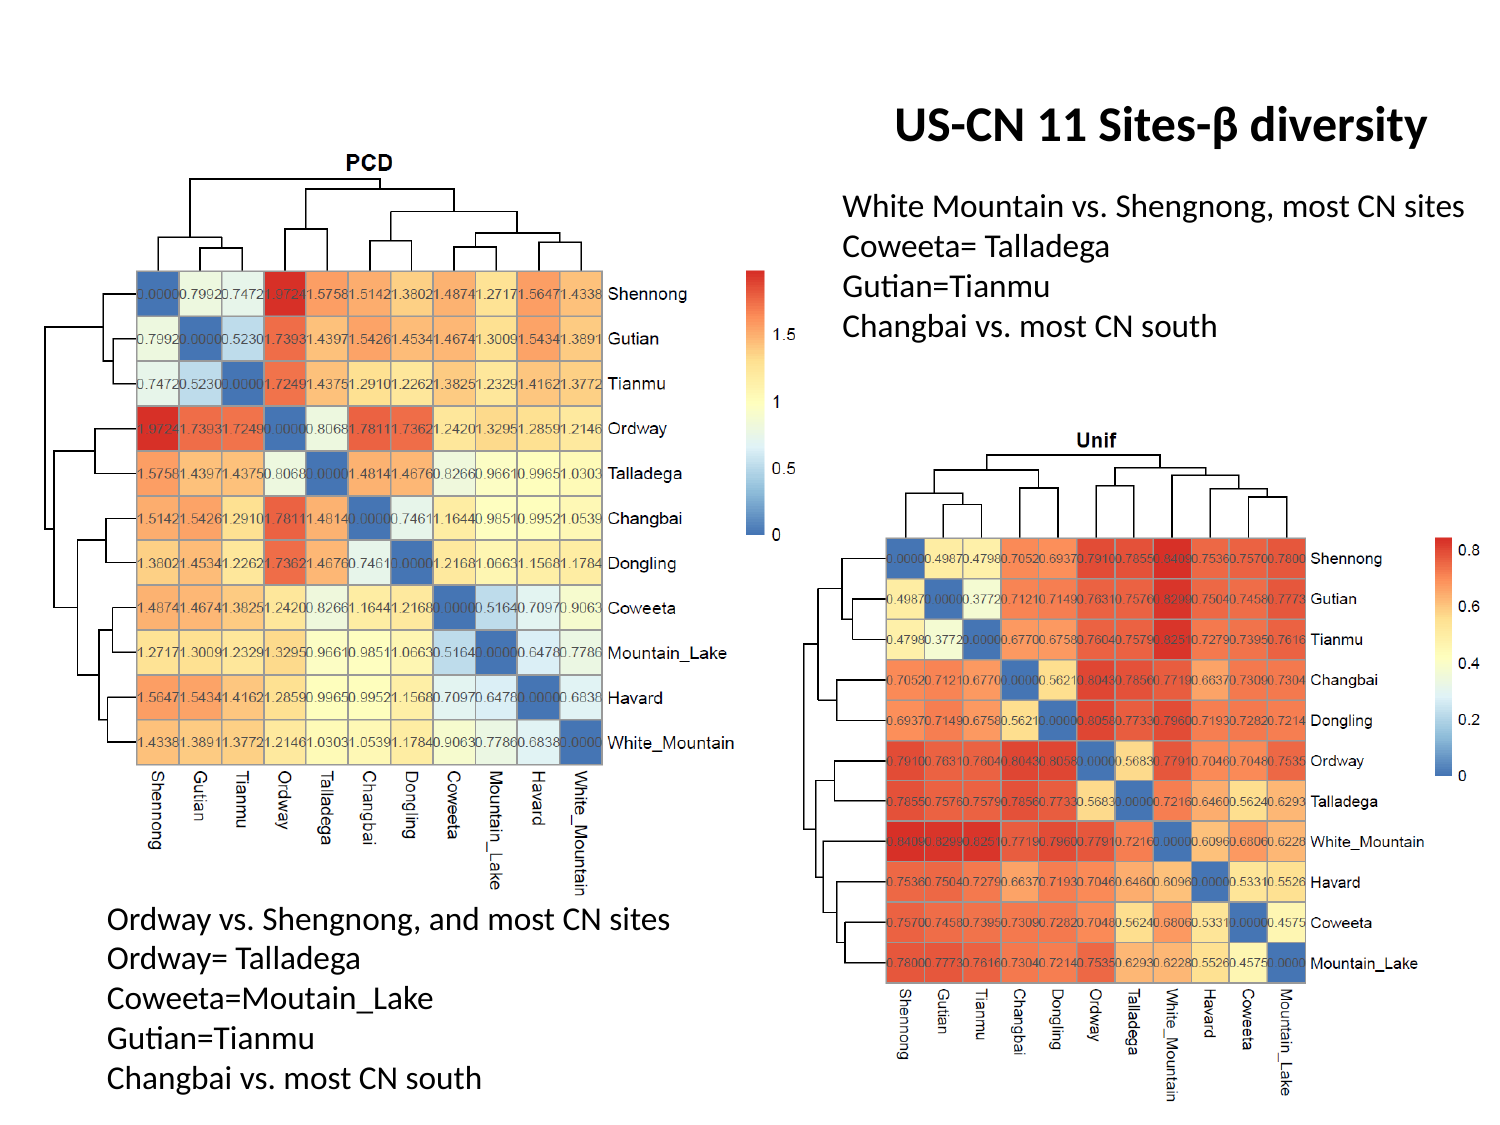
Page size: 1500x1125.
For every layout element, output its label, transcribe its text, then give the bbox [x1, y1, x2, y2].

text_box US-CN 11 Sites-β diversity [879, 83, 1482, 159]
picture [43, 152, 799, 904]
text_box Ordway vs. Shengnong, and most CN sites Ordway= Talladega Coweeta=Moutain_Lake Gutian=Tianmu Changbai vs. most CN south [92, 904, 799, 1104]
text_box White Mountain vs. Shengnong, most CN sites Coweeta= Talladega Gutian=Tianmu Changbai vs. most CN south [827, 176, 1500, 352]
picture [802, 429, 1483, 1105]
